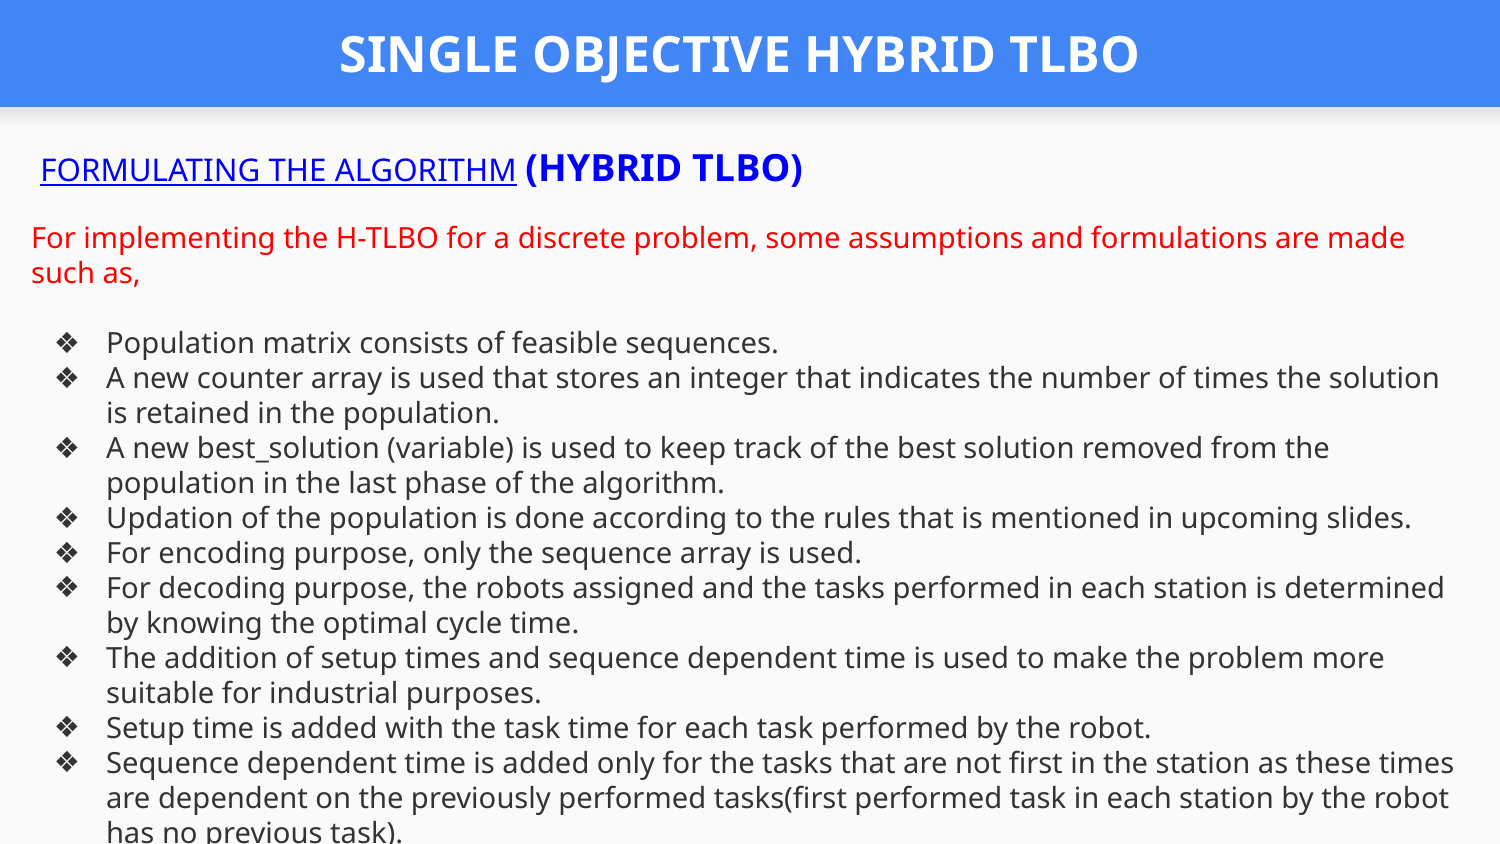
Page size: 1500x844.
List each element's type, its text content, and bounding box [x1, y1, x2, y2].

text_box FORMULATING THE ALGORITHM (HYBRID TLBO) [0, 128, 844, 204]
text_box For implementing the H-TLBO for a discrete problem, some assumptions and formulations are made such as, Population matrix consists of feasible sequences. A new counter array is used that stores an integer that indicates the number of times the solution is retained in the population. A new best_solution (variable) is used to keep track of the best solution removed from the population in the last phase of the algorithm. Updation of the population is done according to the rules that is mentioned in upcoming slides. For encoding purpose, only the sequence array is used. For decoding purpose, the robots assigned and the tasks performed in each station is determined by knowing the optimal cycle time. The addition of setup times and sequence dependent time is used to make the problem more suitable for industrial purposes. Setup time is added with the task time for each task performed by the robot. Sequence dependent time is added only for the tasks that are not first in the station as these times are dependent on the previously performed tasks(first performed task in each station by the robot has no previous task). [16, 204, 1479, 844]
title SINGLE OBJECTIVE HYBRID TLBO [16, 2, 1464, 102]
